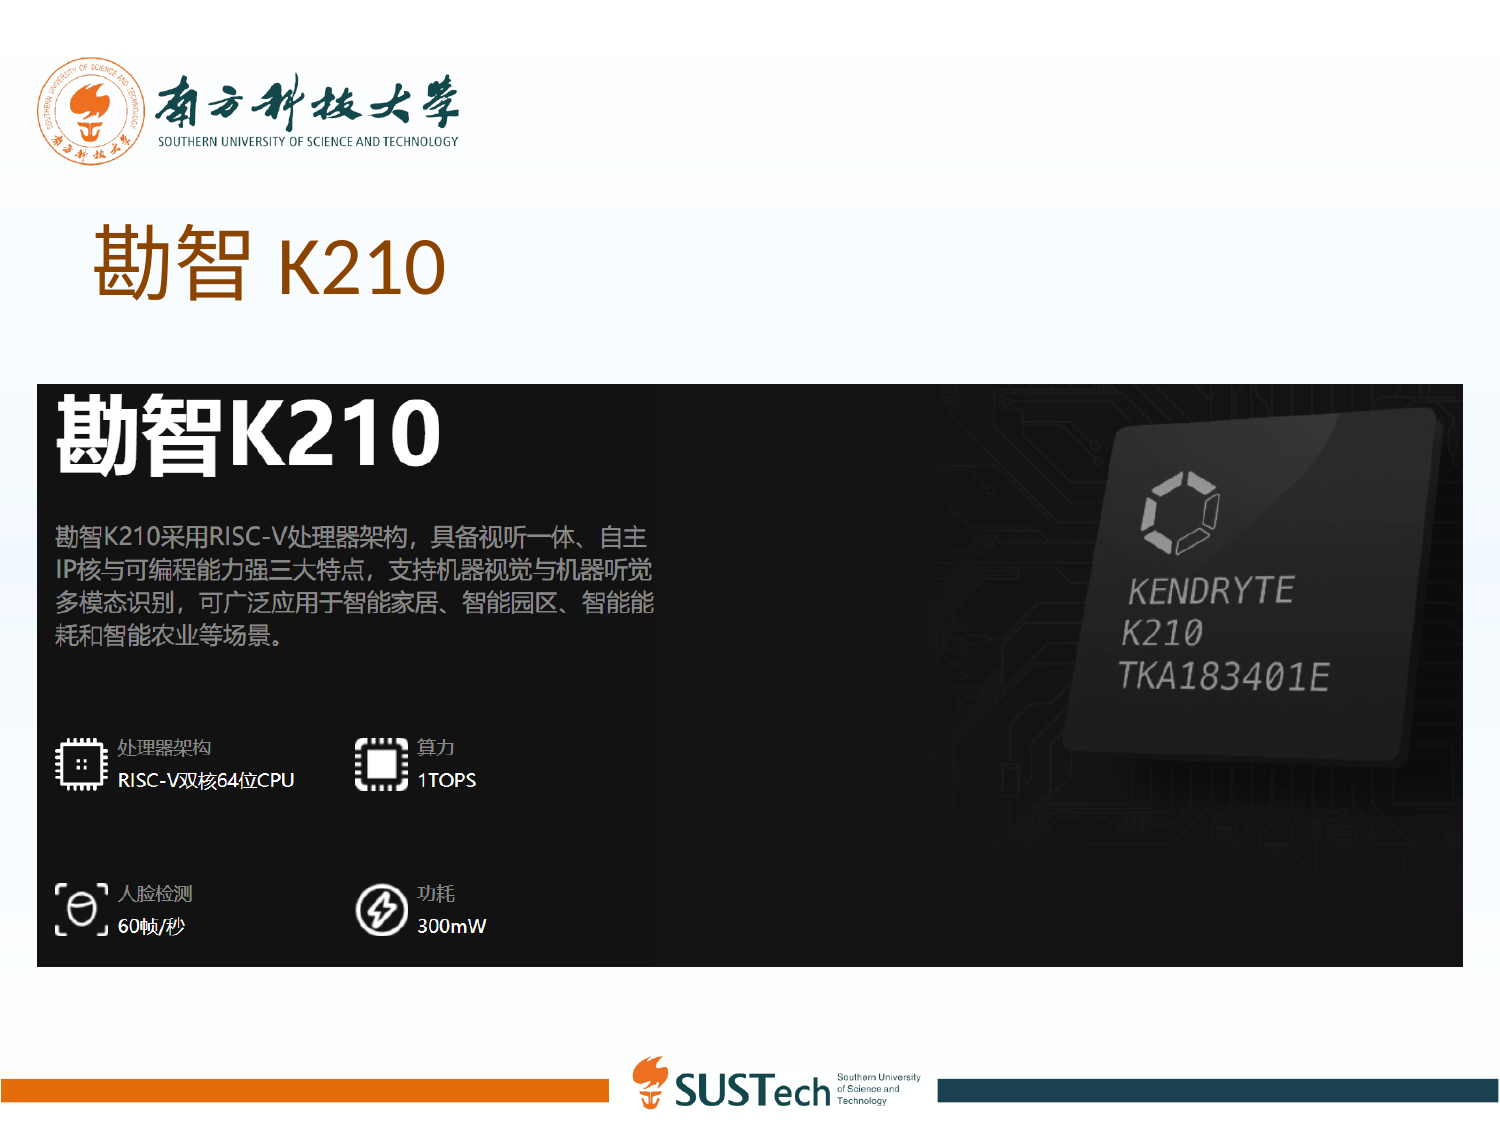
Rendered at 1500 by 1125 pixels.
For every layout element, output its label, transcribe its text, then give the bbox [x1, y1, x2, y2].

picture [2, 6, 514, 208]
picture [607, 1036, 939, 1125]
title 勘智K210 [55, 188, 483, 320]
picture [37, 383, 1463, 967]
